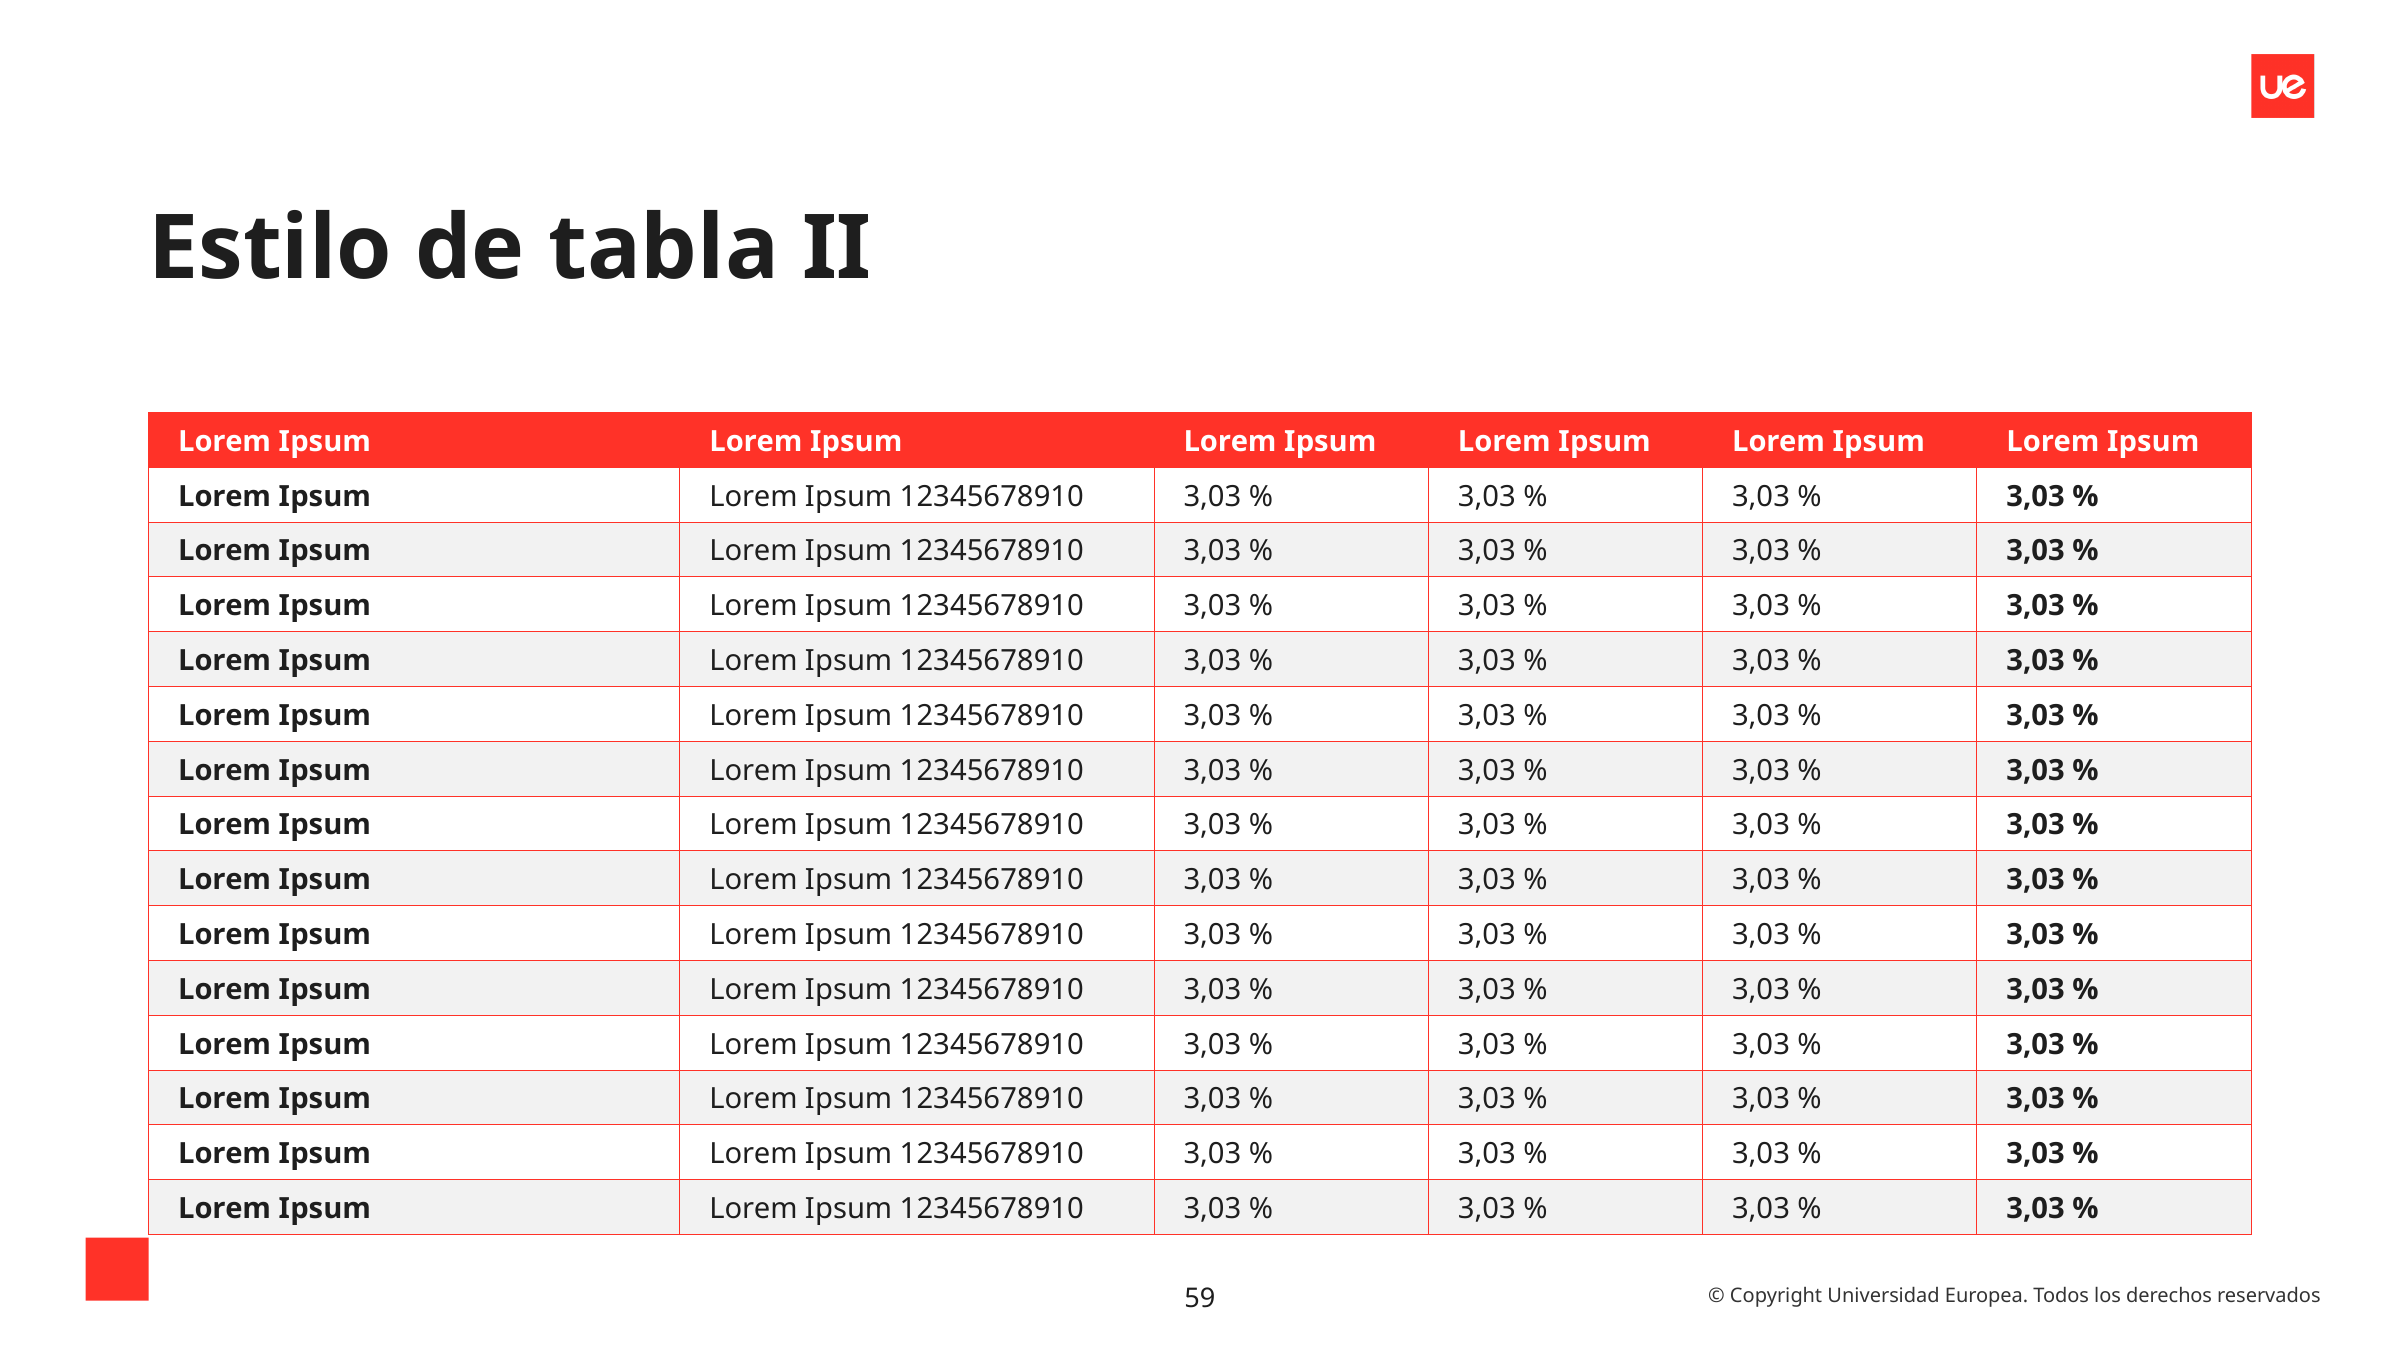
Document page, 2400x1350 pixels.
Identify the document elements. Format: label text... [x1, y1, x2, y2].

table_cell 3,03 % [1429, 961, 1702, 1015]
table_cell 3,03 % [1155, 797, 1428, 850]
table_cell 3,03 % [1977, 1071, 2251, 1124]
table_cell Lorem Ipsum [149, 632, 679, 686]
table_cell 3,03 % [1703, 687, 1976, 741]
table_cell 3,03 % [1703, 468, 1976, 522]
table_cell Lorem Ipsum 12345678910 [680, 523, 1154, 576]
table_cell 3,03 % [1703, 742, 1976, 796]
table_cell 3,03 % [1977, 632, 2251, 686]
table_cell Lorem Ipsum [149, 742, 679, 796]
table_header Lorem Ipsum [1703, 413, 1976, 467]
table_cell 3,03 % [1977, 1016, 2251, 1070]
table_cell 3,03 % [1703, 851, 1976, 905]
table_cell 3,03 % [1703, 1071, 1976, 1124]
table_cell Lorem Ipsum 12345678910 [680, 742, 1154, 796]
table_cell Lorem Ipsum [149, 1016, 679, 1070]
table_cell Lorem Ipsum 12345678910 [680, 1125, 1154, 1179]
table_cell 3,03 % [1429, 1180, 1702, 1234]
table_cell Lorem Ipsum 12345678910 [680, 1071, 1154, 1124]
table_cell Lorem Ipsum 12345678910 [680, 961, 1154, 1015]
table_cell 3,03 % [1155, 577, 1428, 631]
table_cell 3,03 % [1703, 632, 1976, 686]
table_cell Lorem Ipsum [149, 1125, 679, 1179]
title Estilo de tabla II [148, 193, 1015, 338]
table_cell 3,03 % [1429, 906, 1702, 960]
table_cell 3,03 % [1155, 1016, 1428, 1070]
table_cell 3,03 % [1429, 577, 1702, 631]
table_cell 3,03 % [1155, 906, 1428, 960]
table_cell 3,03 % [1155, 523, 1428, 576]
table_cell 3,03 % [1977, 687, 2251, 741]
table_cell 3,03 % [1703, 961, 1976, 1015]
table_cell 3,03 % [1977, 851, 2251, 905]
table_cell 3,03 % [1155, 1071, 1428, 1124]
table_cell Lorem Ipsum 12345678910 [680, 632, 1154, 686]
table_cell Lorem Ipsum [149, 1180, 679, 1234]
table_header Lorem Ipsum [680, 413, 1154, 467]
table_cell 3,03 % [1155, 851, 1428, 905]
table_cell Lorem Ipsum [149, 906, 679, 960]
table_cell 3,03 % [1977, 1180, 2251, 1234]
table_cell Lorem Ipsum 12345678910 [680, 1180, 1154, 1234]
table_cell Lorem Ipsum 12345678910 [680, 1016, 1154, 1070]
table_cell Lorem Ipsum [149, 1071, 679, 1124]
table_cell Lorem Ipsum 12345678910 [680, 468, 1154, 522]
table_cell 3,03 % [1977, 523, 2251, 576]
table_cell Lorem Ipsum [149, 577, 679, 631]
table_cell Lorem Ipsum [149, 687, 679, 741]
table_cell 3,03 % [1155, 1125, 1428, 1179]
table_header Lorem Ipsum [1977, 413, 2251, 467]
table_cell 3,03 % [1703, 1180, 1976, 1234]
table_cell 3,03 % [1429, 523, 1702, 576]
table_header Lorem Ipsum [1429, 413, 1702, 467]
table_cell Lorem Ipsum 12345678910 [680, 851, 1154, 905]
table_cell 3,03 % [1429, 1016, 1702, 1070]
table_cell 3,03 % [1155, 961, 1428, 1015]
table_cell 3,03 % [1155, 468, 1428, 522]
table_cell 3,03 % [1429, 1071, 1702, 1124]
table_cell Lorem Ipsum [149, 468, 679, 522]
table_cell Lorem Ipsum 12345678910 [680, 577, 1154, 631]
table_cell Lorem Ipsum [149, 851, 679, 905]
table_cell 3,03 % [1155, 742, 1428, 796]
table_cell 3,03 % [1429, 797, 1702, 850]
table_cell 3,03 % [1977, 468, 2251, 522]
slide_number 59 [1148, 1273, 1252, 1339]
table_cell 3,03 % [1977, 906, 2251, 960]
table_header Lorem Ipsum [1155, 413, 1428, 467]
table_cell 3,03 % [1703, 577, 1976, 631]
table_cell Lorem Ipsum 12345678910 [680, 687, 1154, 741]
table_cell 3,03 % [1155, 687, 1428, 741]
table_cell 3,03 % [1703, 1016, 1976, 1070]
table_cell 3,03 % [1977, 1125, 2251, 1179]
table_header Lorem Ipsum [149, 413, 679, 467]
table_cell 3,03 % [1703, 906, 1976, 960]
table_cell 3,03 % [1429, 687, 1702, 741]
table_cell 3,03 % [1703, 1125, 1976, 1179]
table_cell 3,03 % [1155, 1180, 1428, 1234]
table_cell 3,03 % [1429, 632, 1702, 686]
table_cell 3,03 % [1429, 742, 1702, 796]
table_cell Lorem Ipsum [149, 797, 679, 850]
table_cell 3,03 % [1703, 797, 1976, 850]
table_cell 3,03 % [1703, 523, 1976, 576]
table_cell 3,03 % [1977, 577, 2251, 631]
table_cell Lorem Ipsum 12345678910 [680, 797, 1154, 850]
table_cell Lorem Ipsum [149, 961, 679, 1015]
table_cell 3,03 % [1429, 468, 1702, 522]
table_cell 3,03 % [1429, 851, 1702, 905]
table_cell 3,03 % [1977, 797, 2251, 850]
table_cell 3,03 % [1155, 632, 1428, 686]
table_cell 3,03 % [1429, 1125, 1702, 1179]
picture [2251, 54, 2321, 118]
table_cell Lorem Ipsum [149, 523, 679, 576]
table_cell Lorem Ipsum 12345678910 [680, 906, 1154, 960]
table_cell 3,03 % [1977, 961, 2251, 1015]
table_cell 3,03 % [1977, 742, 2251, 796]
